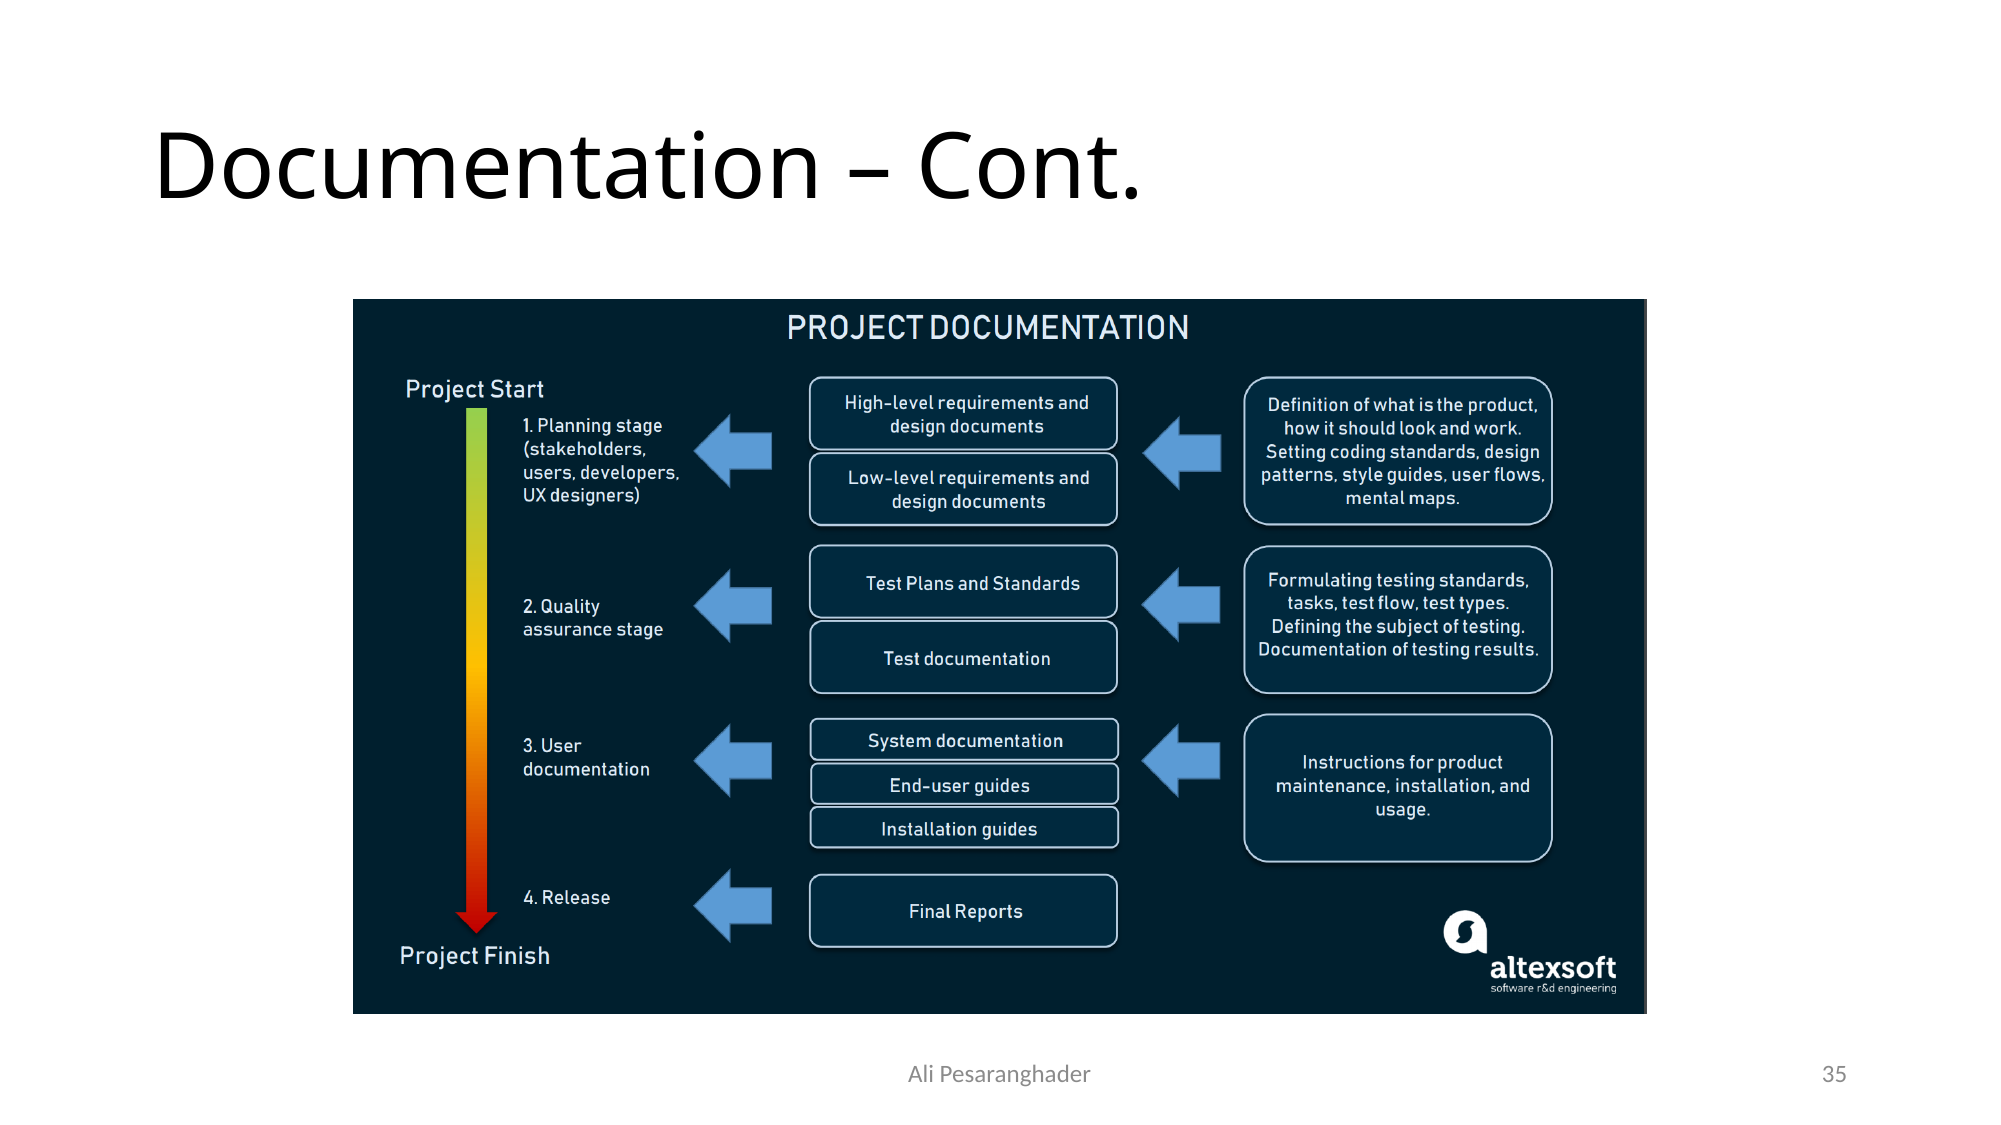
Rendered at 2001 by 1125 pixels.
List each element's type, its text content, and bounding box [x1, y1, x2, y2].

title Documentation – Cont. [137, 59, 1863, 278]
slide_number 35 [1412, 1042, 1863, 1103]
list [352, 299, 1647, 1014]
footer Ali Pesaranghader [662, 1042, 1338, 1103]
